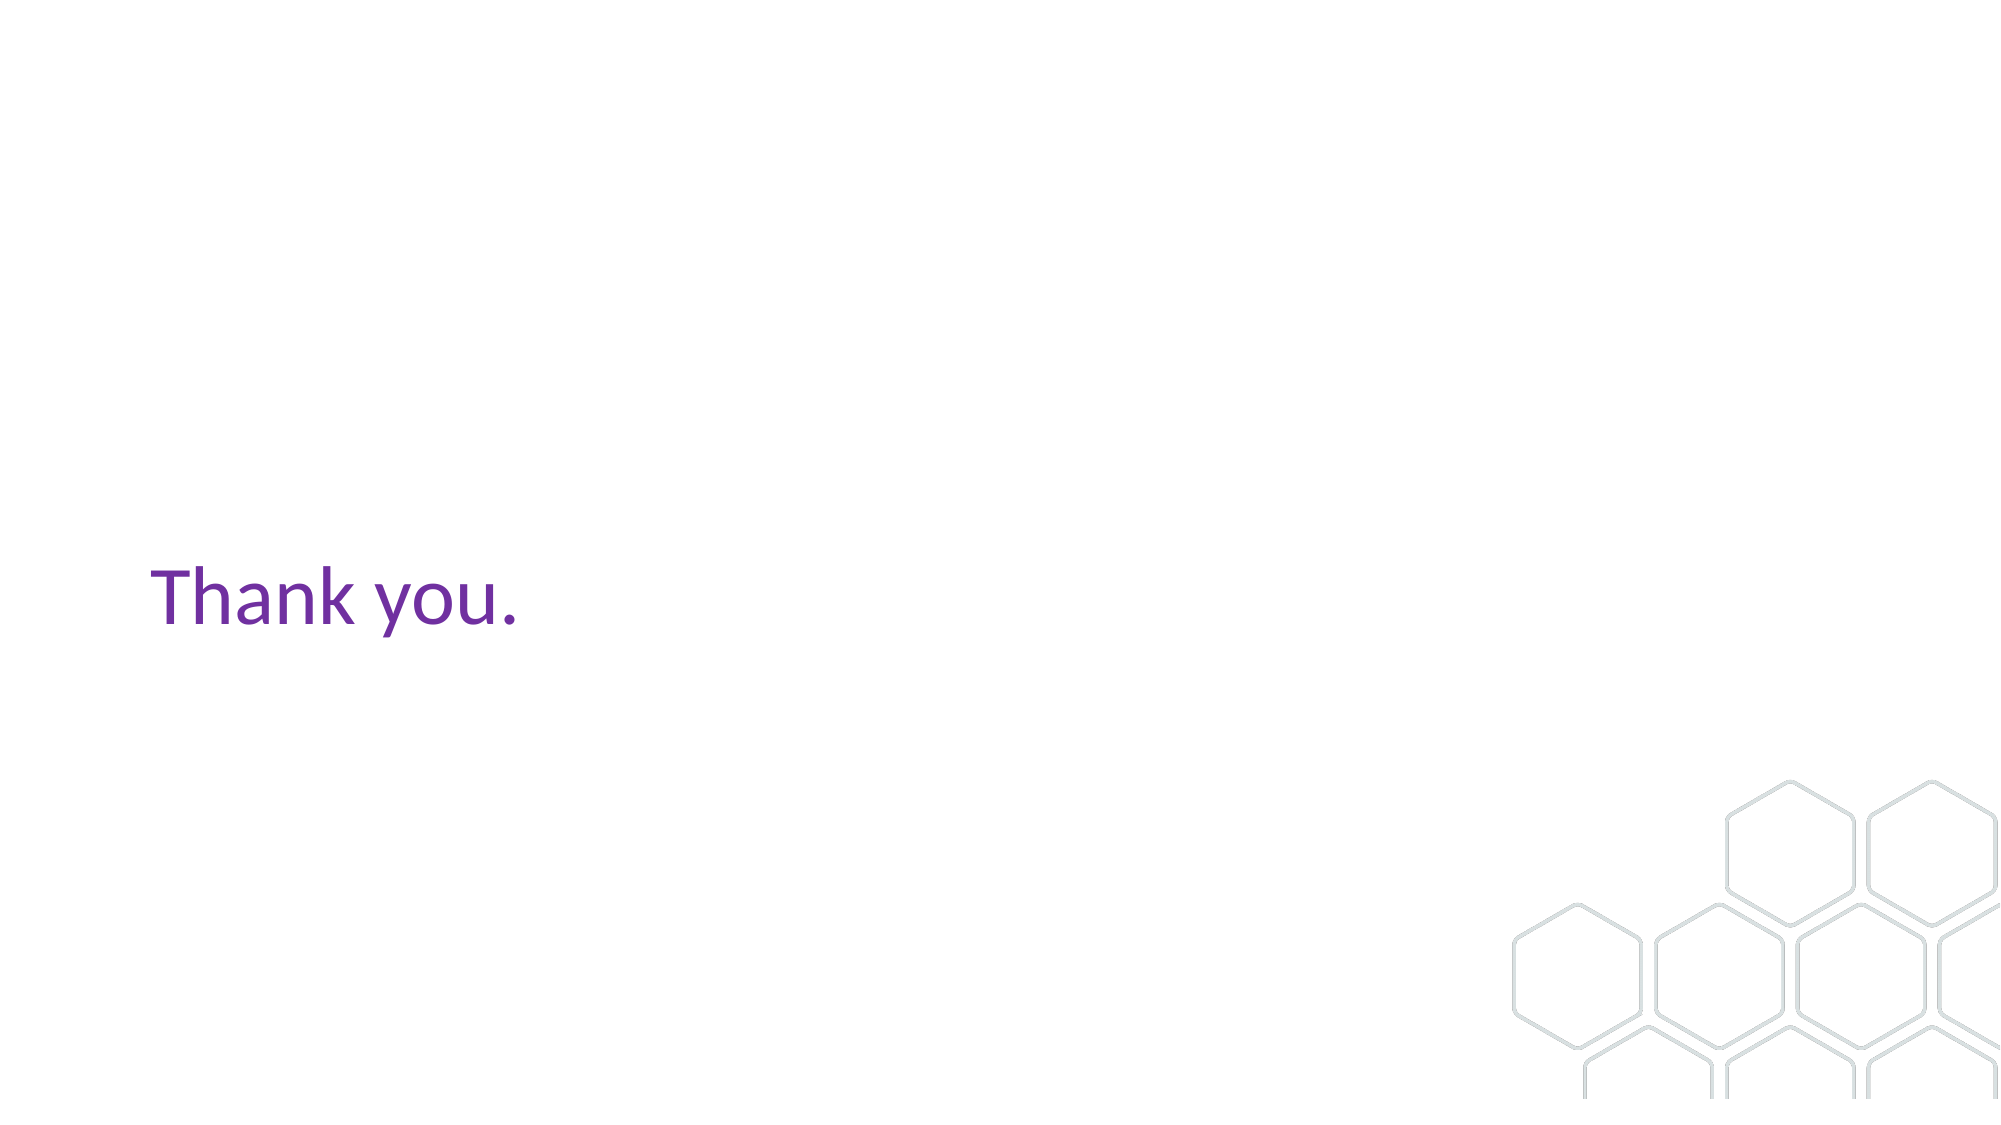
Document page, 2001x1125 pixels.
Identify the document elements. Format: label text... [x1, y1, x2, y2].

picture [1412, 508, 2001, 1099]
list Thank you. [135, 370, 1773, 948]
